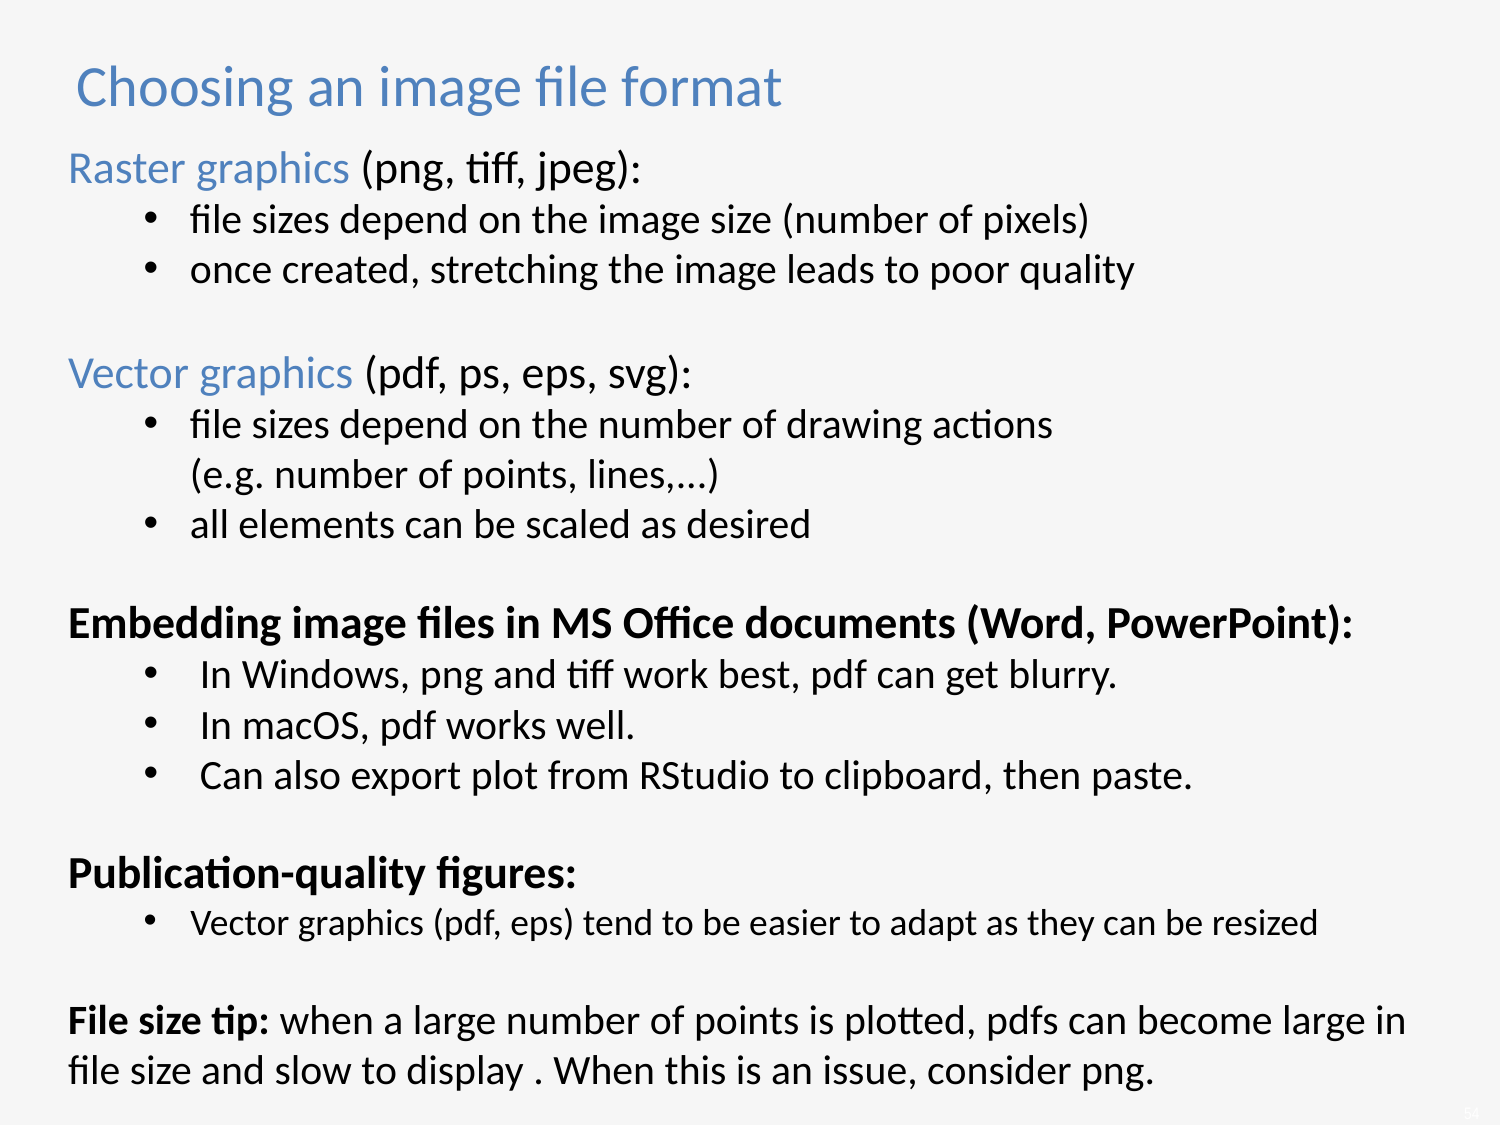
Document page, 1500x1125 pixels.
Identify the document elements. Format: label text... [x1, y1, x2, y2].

text_box Raster graphics (png, tiff, jpeg): file sizes depend on the image size (number of pixels) once created, stretching the image leads to poor quality Vector graphics (pdf, ps, eps, svg): file sizes depend on the number of drawing actions (e.g. number of points, lines,...) all elements can be scaled as desired Embedding image files in MS Office documents (Word, PowerPoint): In Windows, png and tiff work best, pdf can get blurry. In macOS, pdf works well. Can also export plot from RStudio to clipboard, then paste. Publication-quality figures: Vector graphics (pdf, eps) tend to be easier to adapt as they can be resized File size tip: when a large number of points is plotted, pdfs can become large in file size and slow to display . When this is an issue, consider png. [53, 150, 1452, 1080]
text_box Choosing an image file format [53, 18, 1165, 120]
